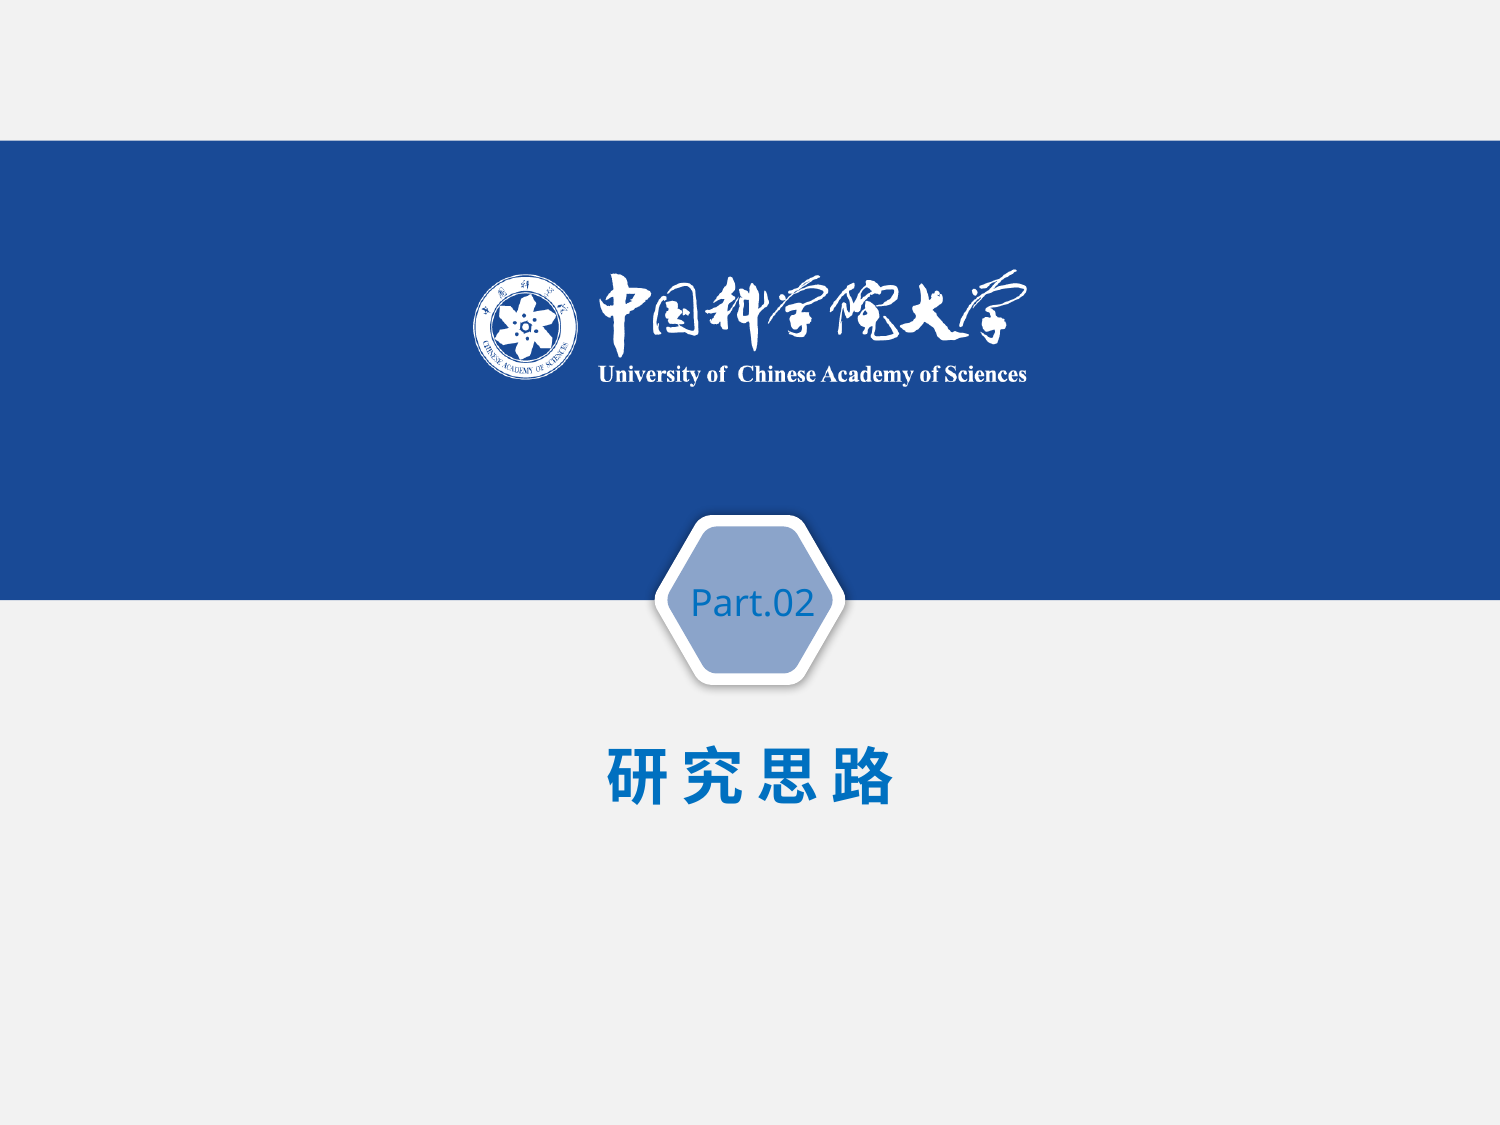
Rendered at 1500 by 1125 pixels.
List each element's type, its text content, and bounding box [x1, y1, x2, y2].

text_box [654, 515, 846, 685]
text_box 研究思路 [409, 729, 1091, 820]
text_box [0, 140, 1500, 601]
picture [473, 269, 1027, 387]
